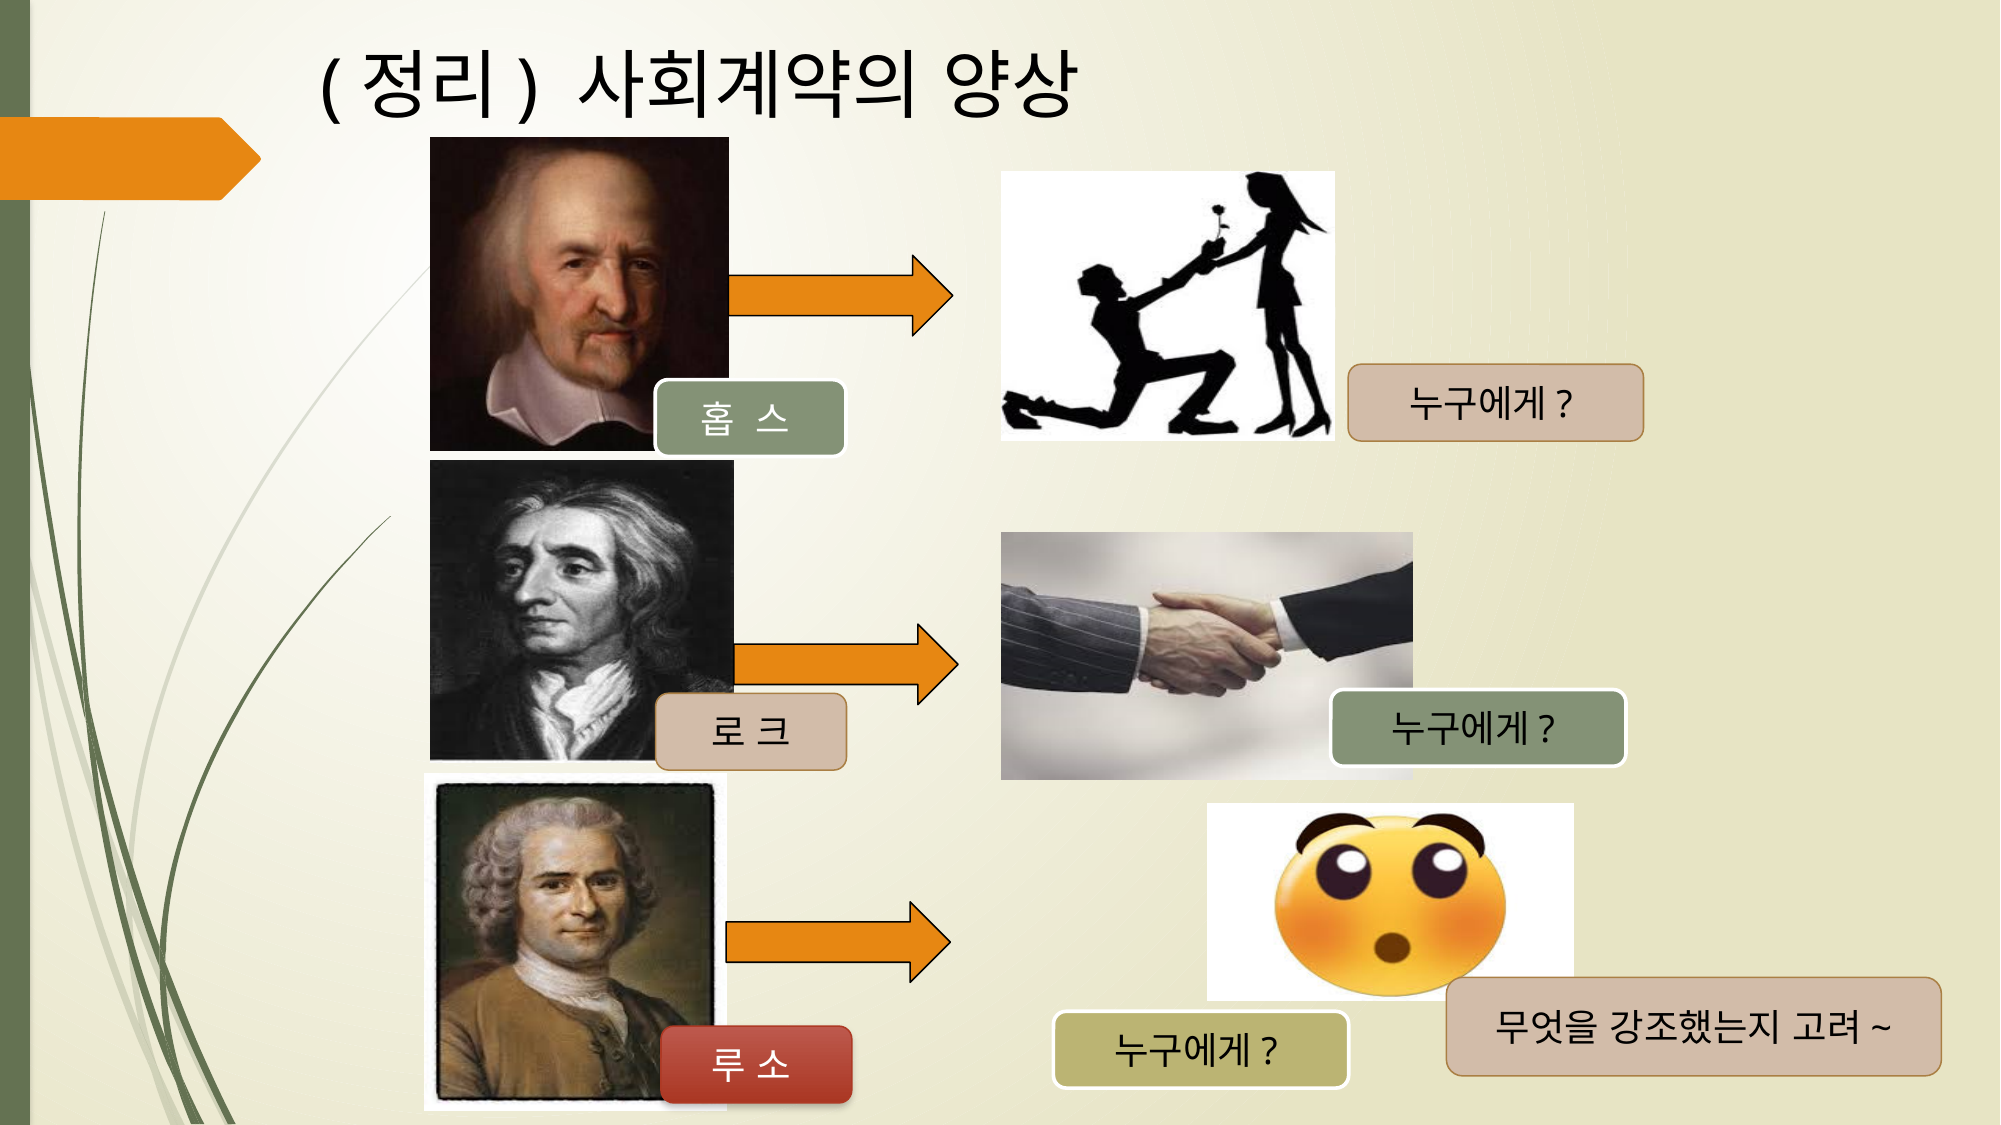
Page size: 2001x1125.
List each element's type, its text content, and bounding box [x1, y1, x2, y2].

text_box 루 소 [731, 1025, 853, 1104]
text_box [739, 624, 959, 705]
picture [430, 460, 735, 763]
text_box 누구에게? [1418, 687, 1628, 769]
text_box 로 크 [732, 692, 848, 771]
text_box [732, 255, 953, 336]
picture [1001, 171, 1335, 442]
text_box [731, 901, 951, 983]
picture [1001, 531, 1413, 781]
text_box 홉 스 [729, 377, 848, 459]
text_box 무엇을 강조했는지 고려~ [1445, 976, 1943, 1077]
title (정리) 사회계약의 양상 [305, 29, 1768, 240]
text_box 누구에게? [1347, 363, 1645, 442]
picture [424, 773, 727, 1112]
text_box 누구에게? [1051, 1009, 1351, 1090]
picture [430, 137, 729, 451]
picture [1206, 802, 1575, 1001]
